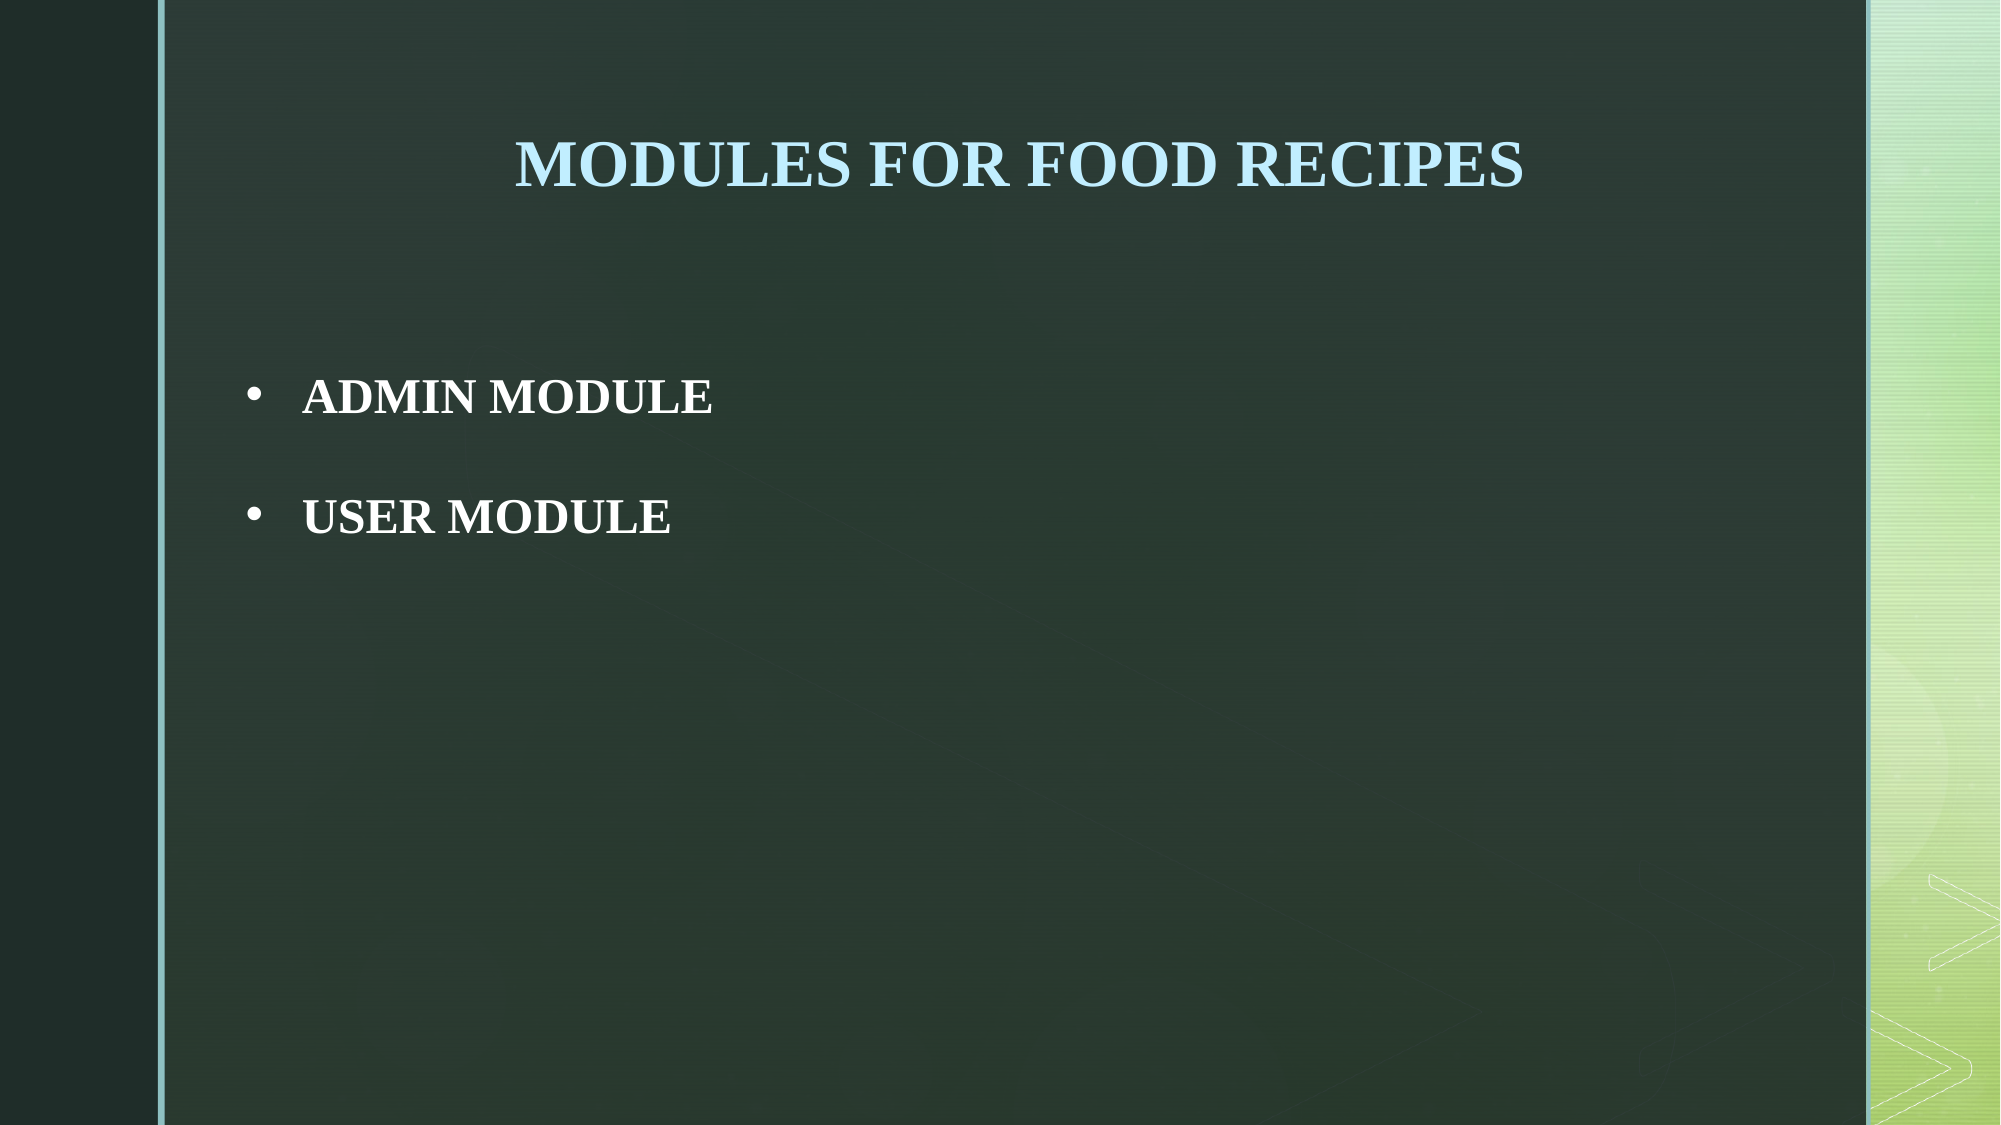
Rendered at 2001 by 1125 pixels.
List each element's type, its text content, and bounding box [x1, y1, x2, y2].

text_box MODULES FOR FOOD RECIPES [499, 112, 1584, 208]
picture [1871, 0, 2001, 1125]
text_box ADMIN MODULE USER MODULE [230, 355, 822, 551]
